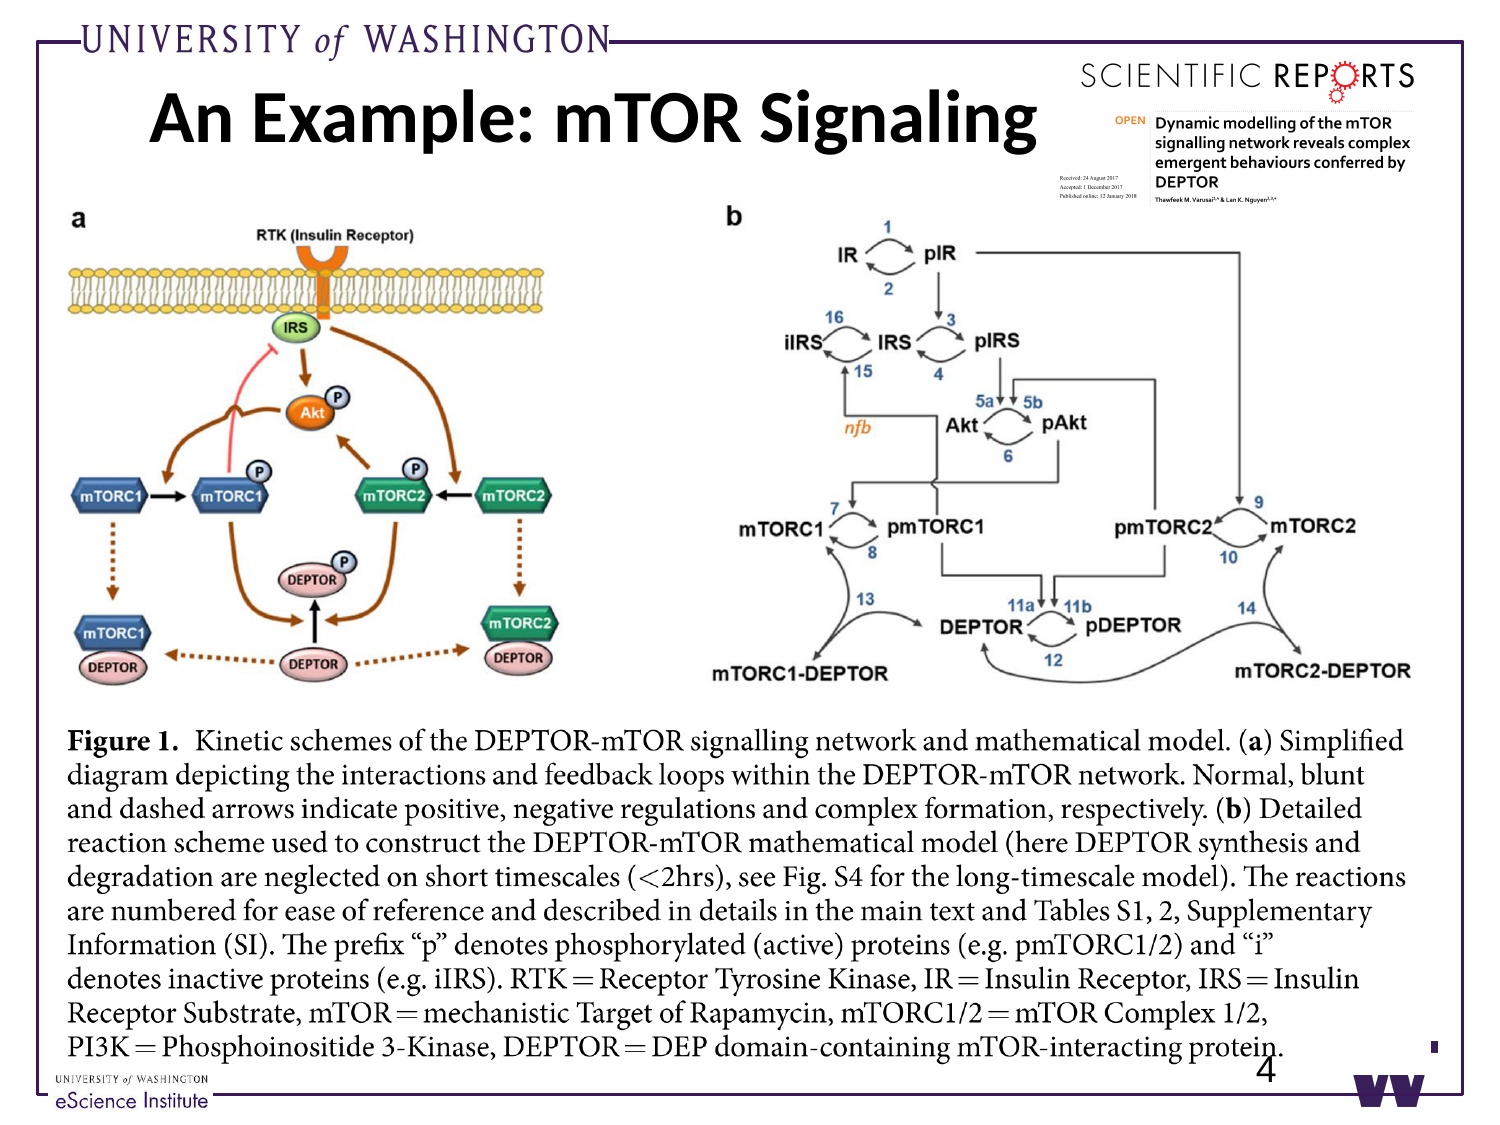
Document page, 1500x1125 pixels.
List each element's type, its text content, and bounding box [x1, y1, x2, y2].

picture [1340, 1096, 1438, 1107]
slide_number 4 [1240, 1083, 1325, 1098]
picture [81, 24, 609, 61]
title An Example: mTOR Signaling [101, 60, 1050, 173]
picture [46, 55, 1438, 1113]
